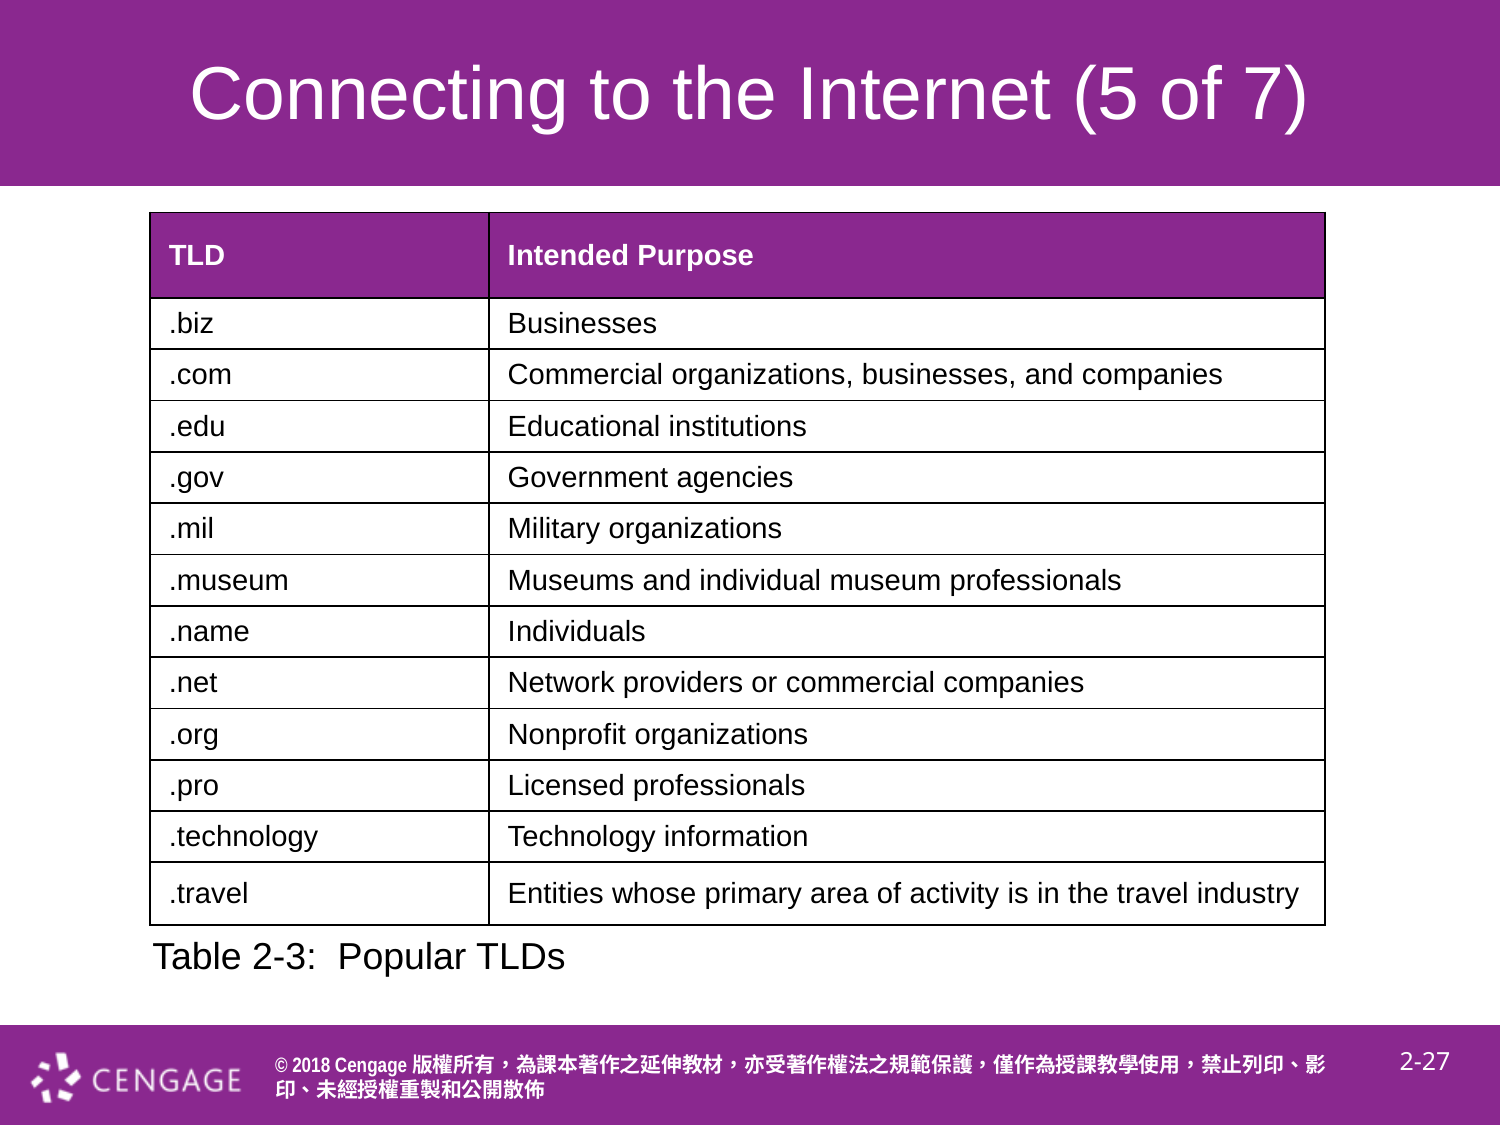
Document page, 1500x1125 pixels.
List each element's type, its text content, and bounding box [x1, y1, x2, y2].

table_cell .museum [151, 555, 488, 605]
table_cell Entities whose primary area of activity is in the travel industry [490, 863, 1324, 924]
table_header TLD [151, 213, 488, 297]
table_cell .name [151, 607, 488, 656]
table_cell Network providers or commercial companies [490, 658, 1324, 708]
picture [21, 1043, 246, 1111]
title Connecting to the Internet (5 of 7) [7, 4, 1493, 175]
table_cell .technology [151, 812, 488, 861]
table_cell Military organizations [490, 504, 1324, 554]
table_cell .com [151, 350, 488, 400]
table_cell Licensed professionals [490, 761, 1324, 810]
table_cell .biz [151, 299, 488, 348]
table_cell Museums and individual museum professionals [490, 555, 1324, 605]
table_cell Government agencies [490, 453, 1324, 502]
table_cell .gov [151, 453, 488, 502]
list Table 2-3: Popular TLDs [137, 924, 788, 988]
table_cell Businesses [490, 299, 1324, 348]
table_cell Individuals [490, 607, 1324, 656]
table_cell Commercial organizations, businesses, and companies [490, 350, 1324, 400]
table_cell .org [151, 709, 488, 759]
table_header Intended Purpose [490, 213, 1324, 297]
table_cell .edu [151, 401, 488, 451]
table_cell Technology information [490, 812, 1324, 861]
table_cell .travel [151, 863, 488, 924]
table_cell Educational institutions [490, 401, 1324, 451]
table_cell .mil [151, 504, 488, 554]
table_cell .net [151, 658, 488, 708]
table_cell .pro [151, 761, 488, 810]
table_cell Nonprofit organizations [490, 709, 1324, 759]
